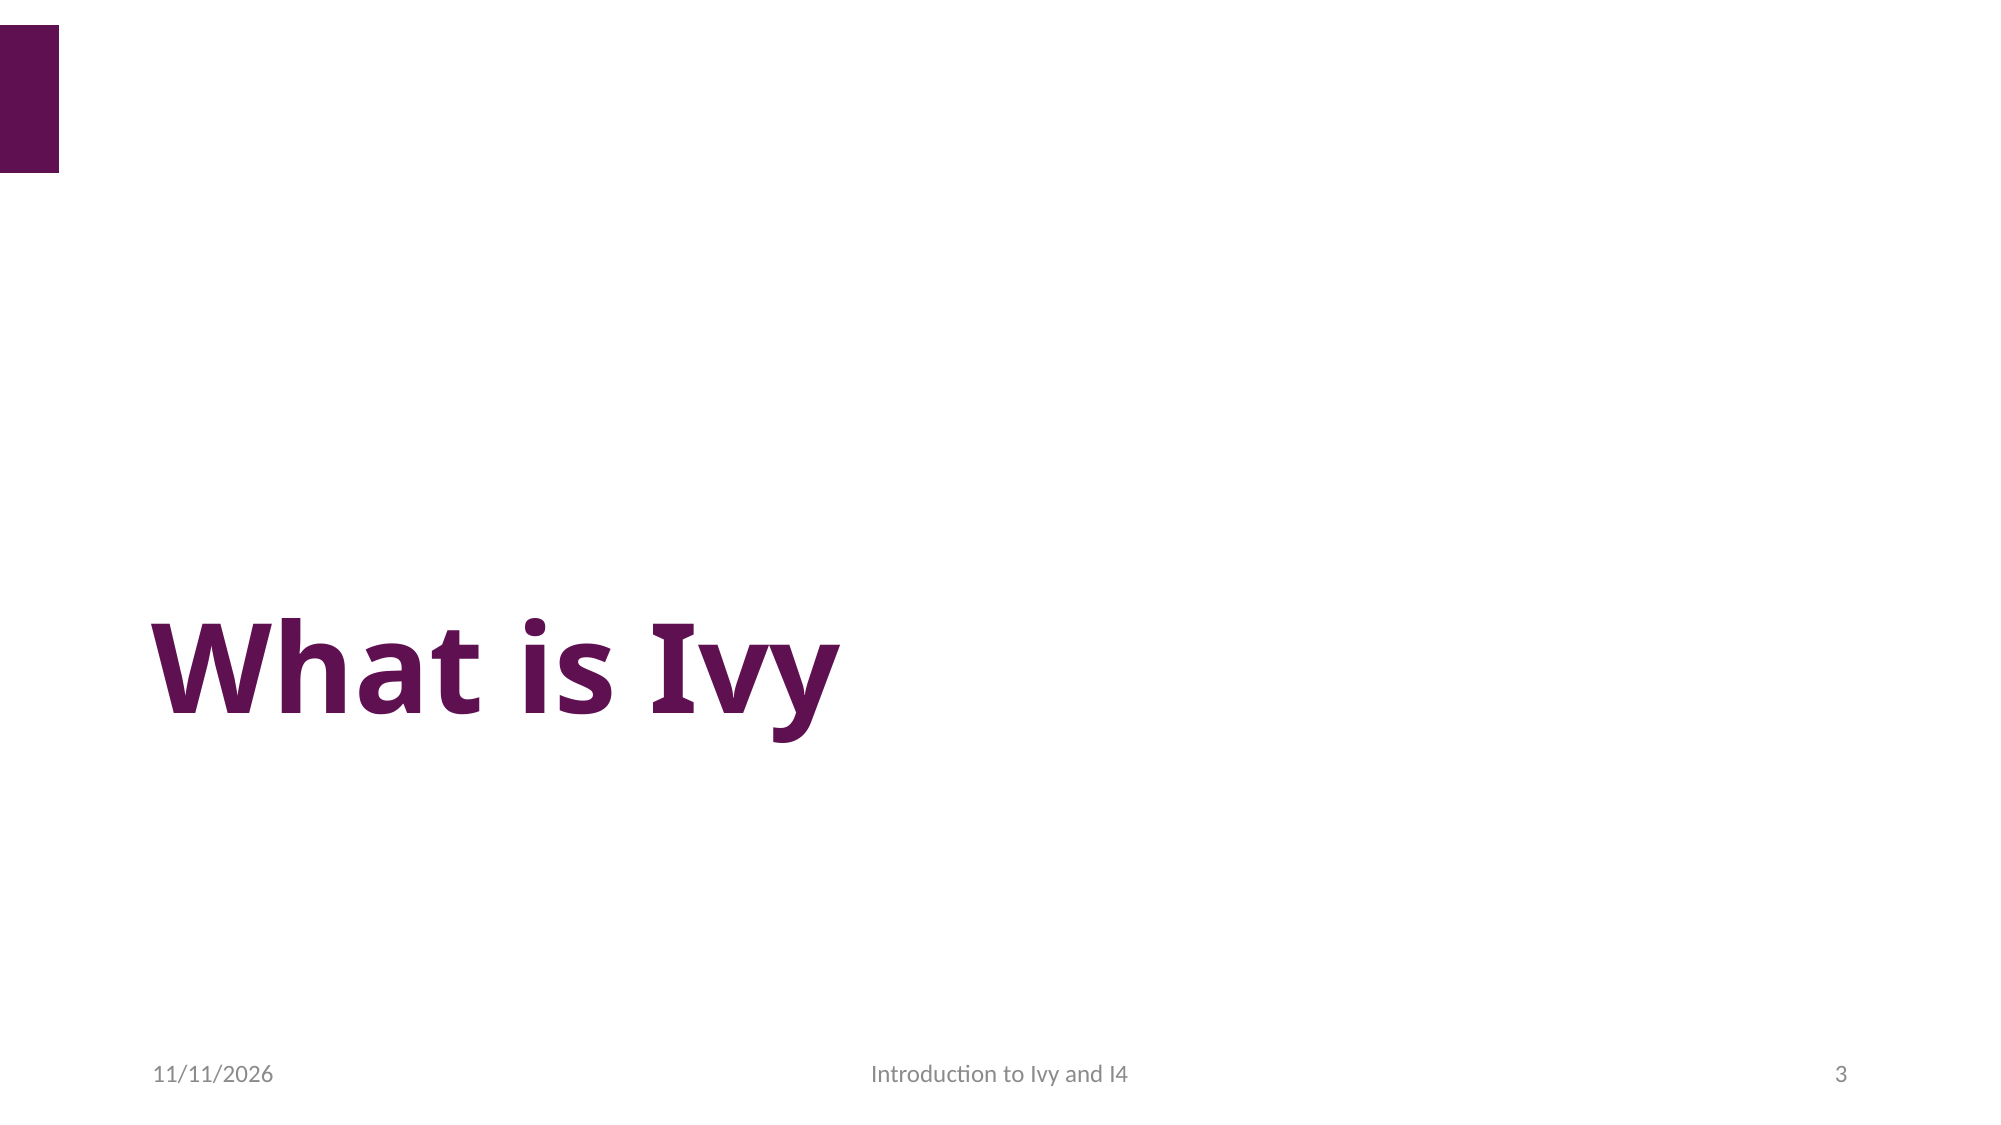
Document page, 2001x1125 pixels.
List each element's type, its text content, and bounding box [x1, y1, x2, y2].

slide_number 3 [1412, 1042, 1863, 1103]
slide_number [137, 1042, 588, 1103]
footer Introduction to Ivy and I4 [662, 1042, 1338, 1103]
title What is Ivy [136, 280, 1862, 749]
